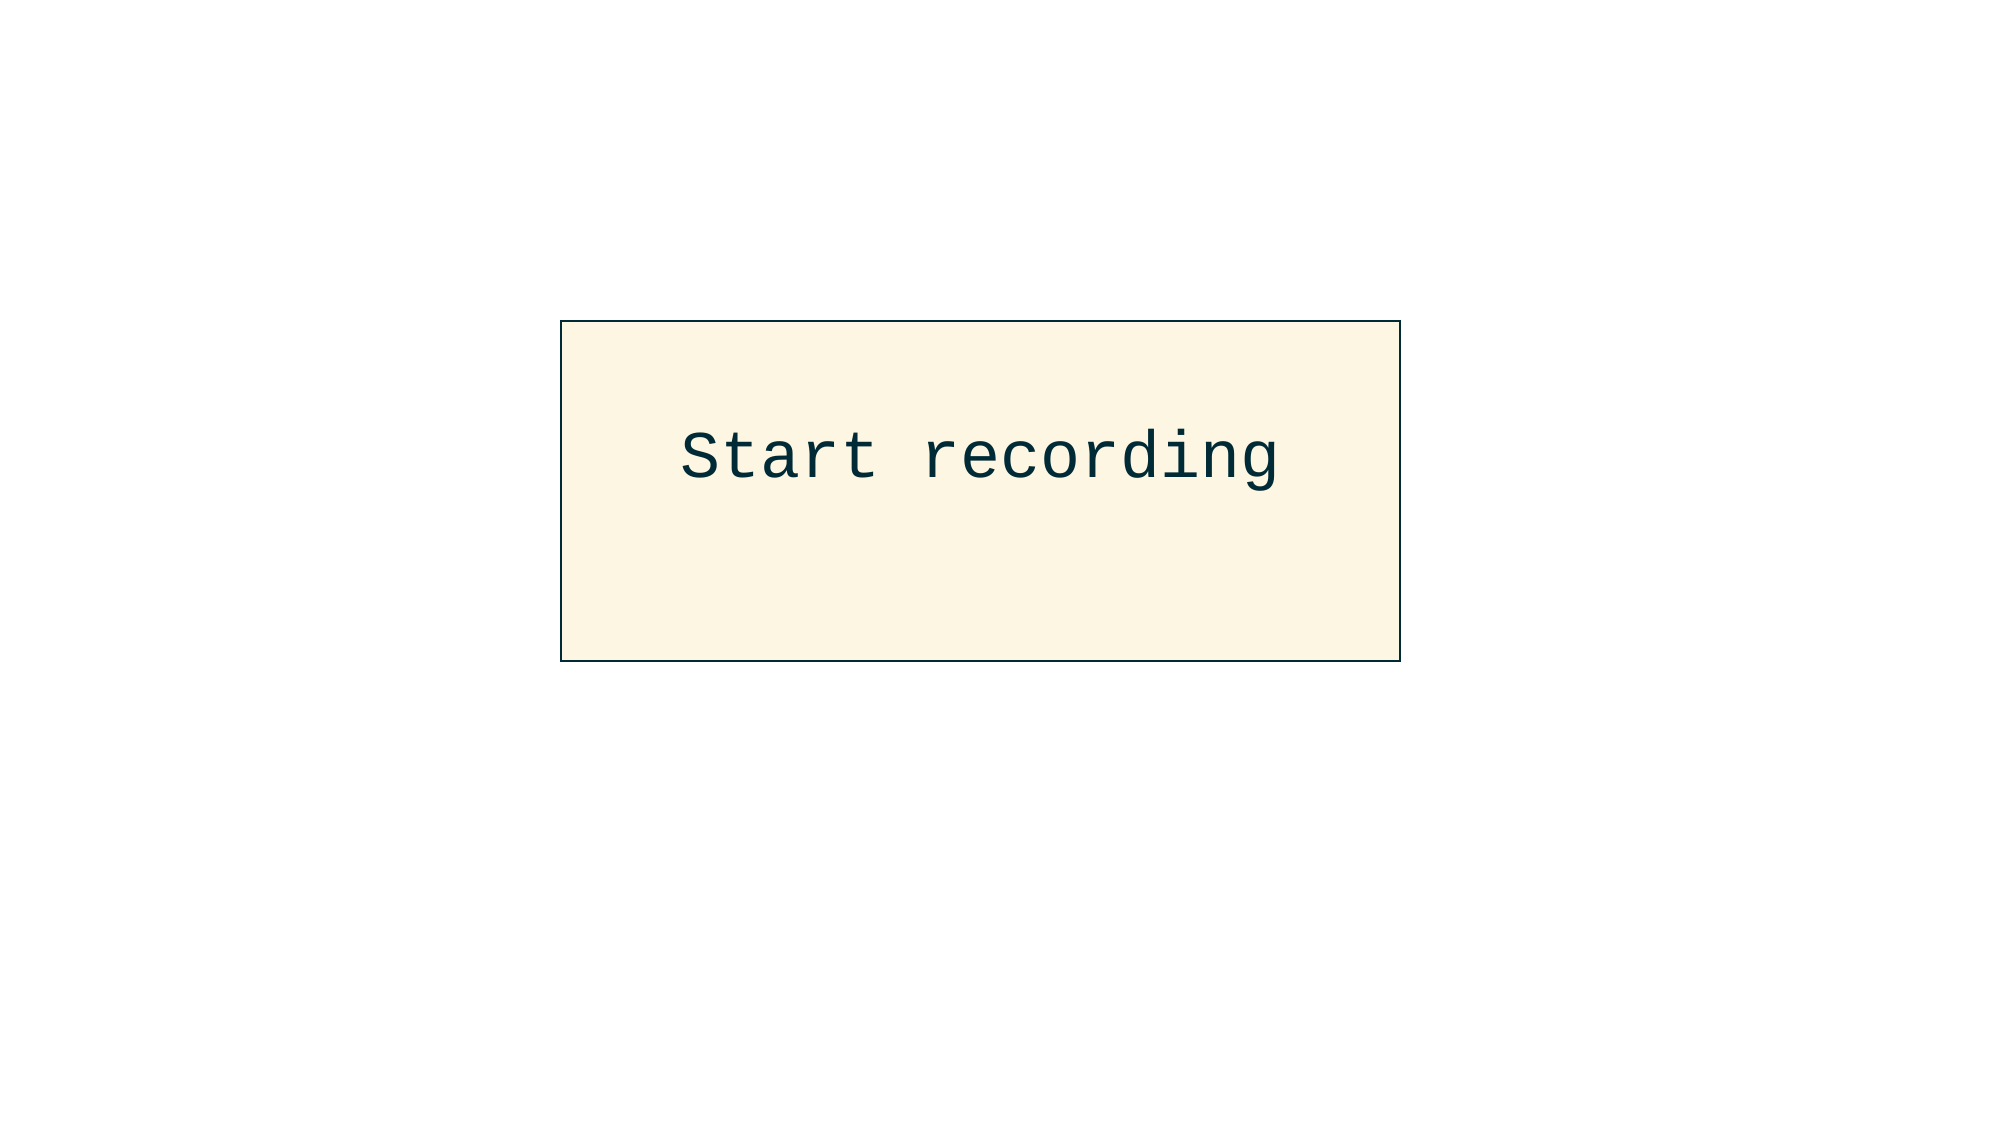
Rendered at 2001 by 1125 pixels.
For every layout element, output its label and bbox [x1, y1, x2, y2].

text_box [560, 320, 1401, 662]
